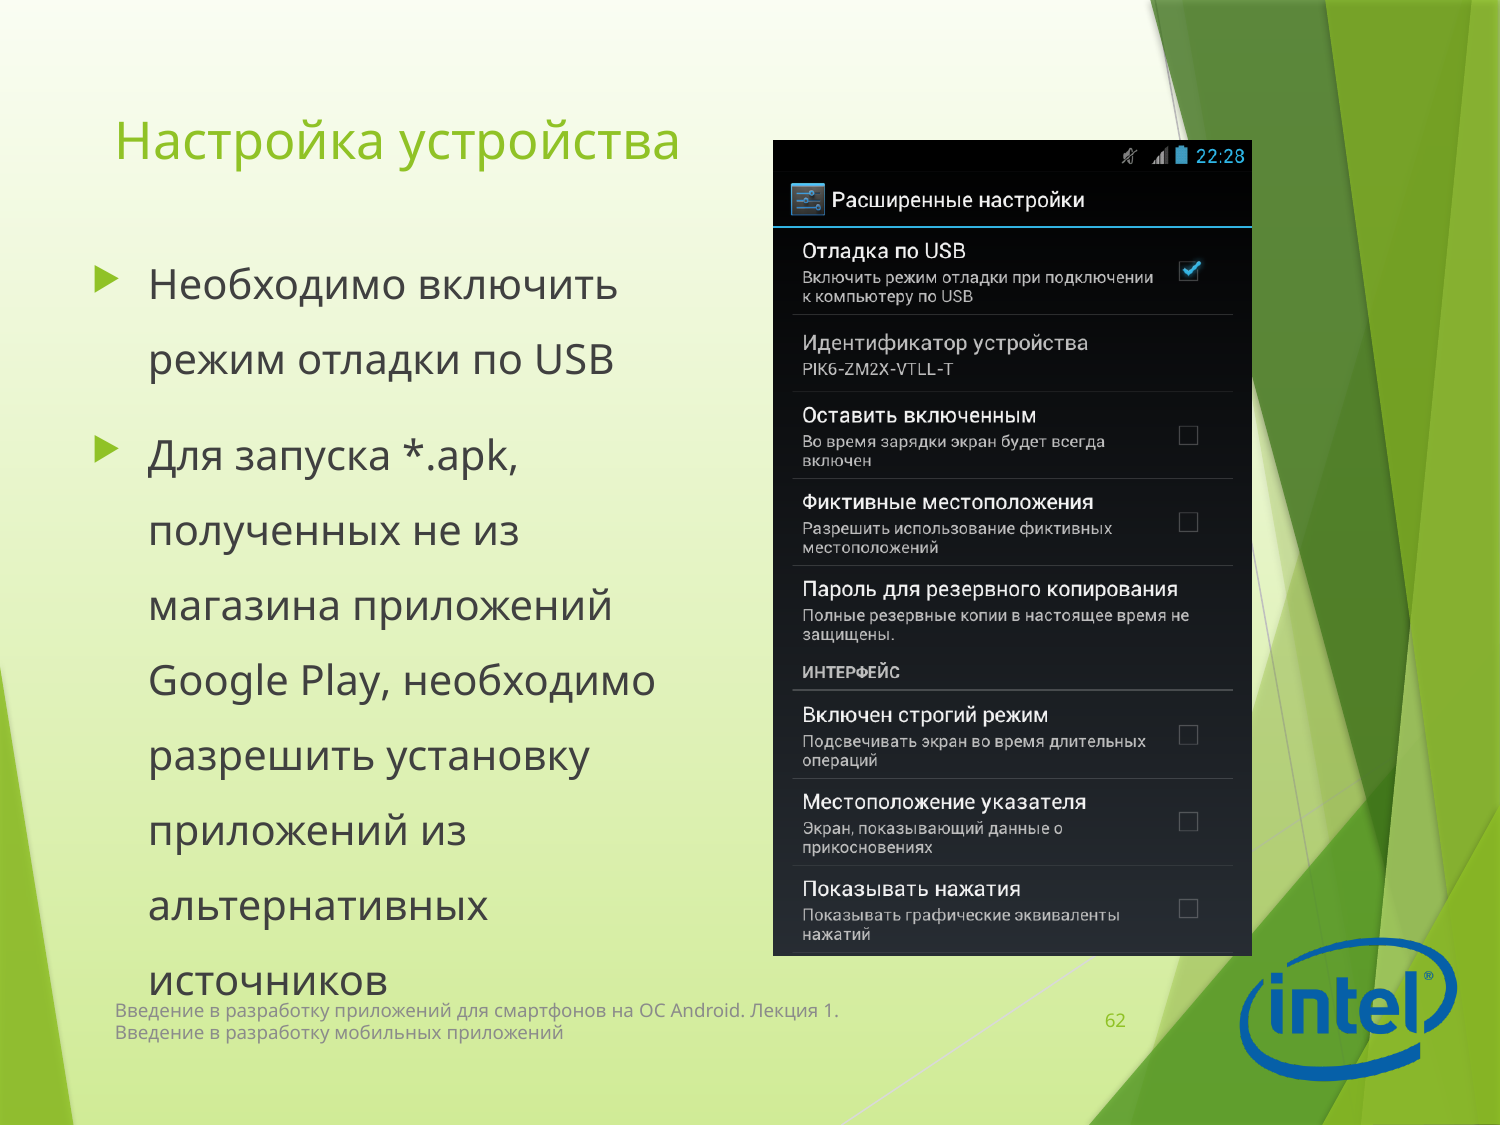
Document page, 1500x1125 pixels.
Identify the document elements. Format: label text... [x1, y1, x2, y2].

footer Введение в разработку приложений для смартфонов на ОС Android. Лекция 1. Введение в разработку мобильных приложений [99, 991, 859, 1051]
title Настройка устройства [99, 99, 1142, 211]
slide_number 62 [1057, 991, 1142, 1051]
list Необходимо включить режим отладки по USB Для запуска *.apk, полученных не из магазина приложений Google Play, необходимо разрешить установку приложений из альтернативных источников [76, 246, 739, 992]
picture [773, 140, 1500, 1125]
